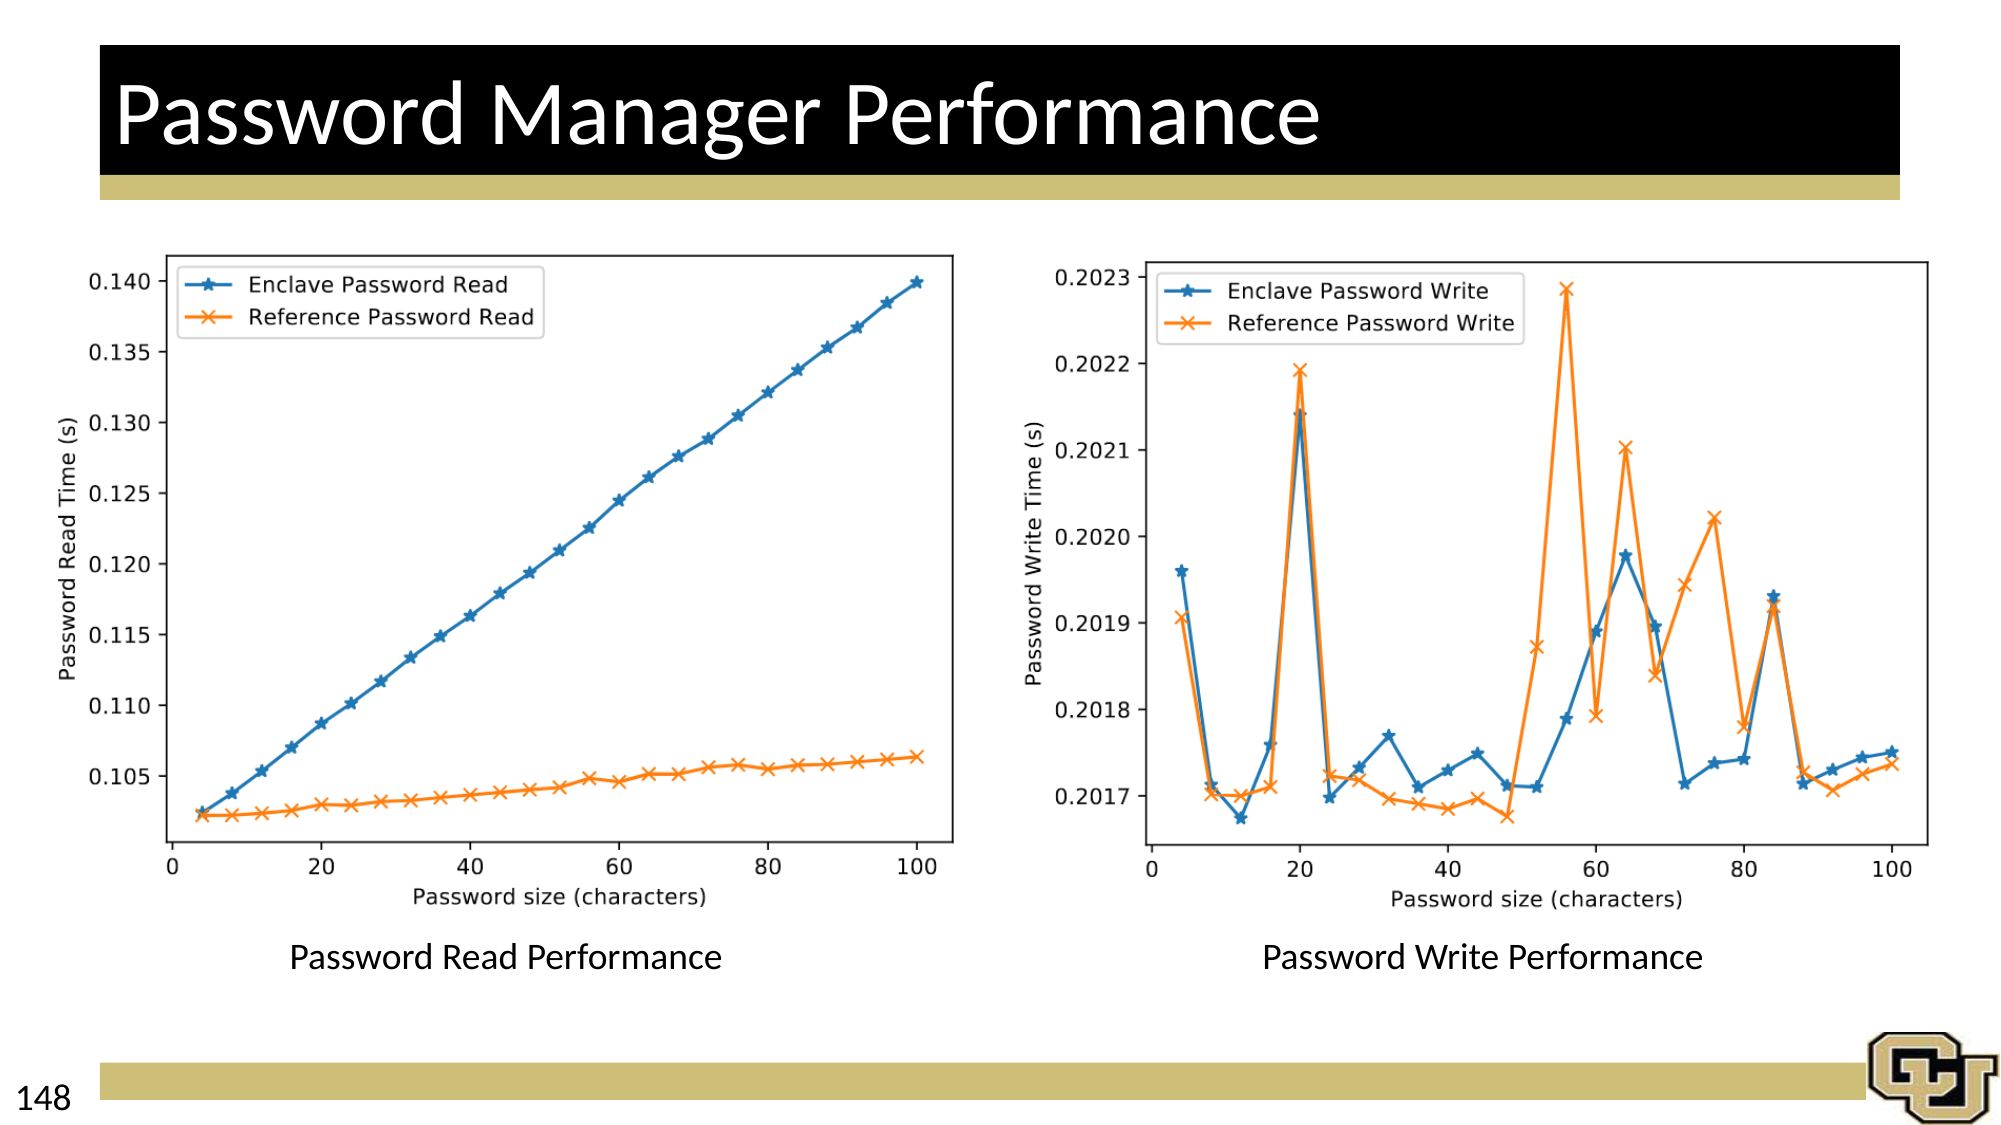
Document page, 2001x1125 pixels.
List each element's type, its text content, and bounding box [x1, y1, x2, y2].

slide_number 148 [0, 1065, 467, 1125]
picture [1866, 1032, 2000, 1125]
text_box Password Write Performance [1208, 931, 1759, 985]
picture [1012, 237, 1955, 923]
title Password Manager Performance [99, 45, 1900, 175]
picture [37, 224, 976, 926]
text_box Password Read Performance [268, 934, 744, 985]
